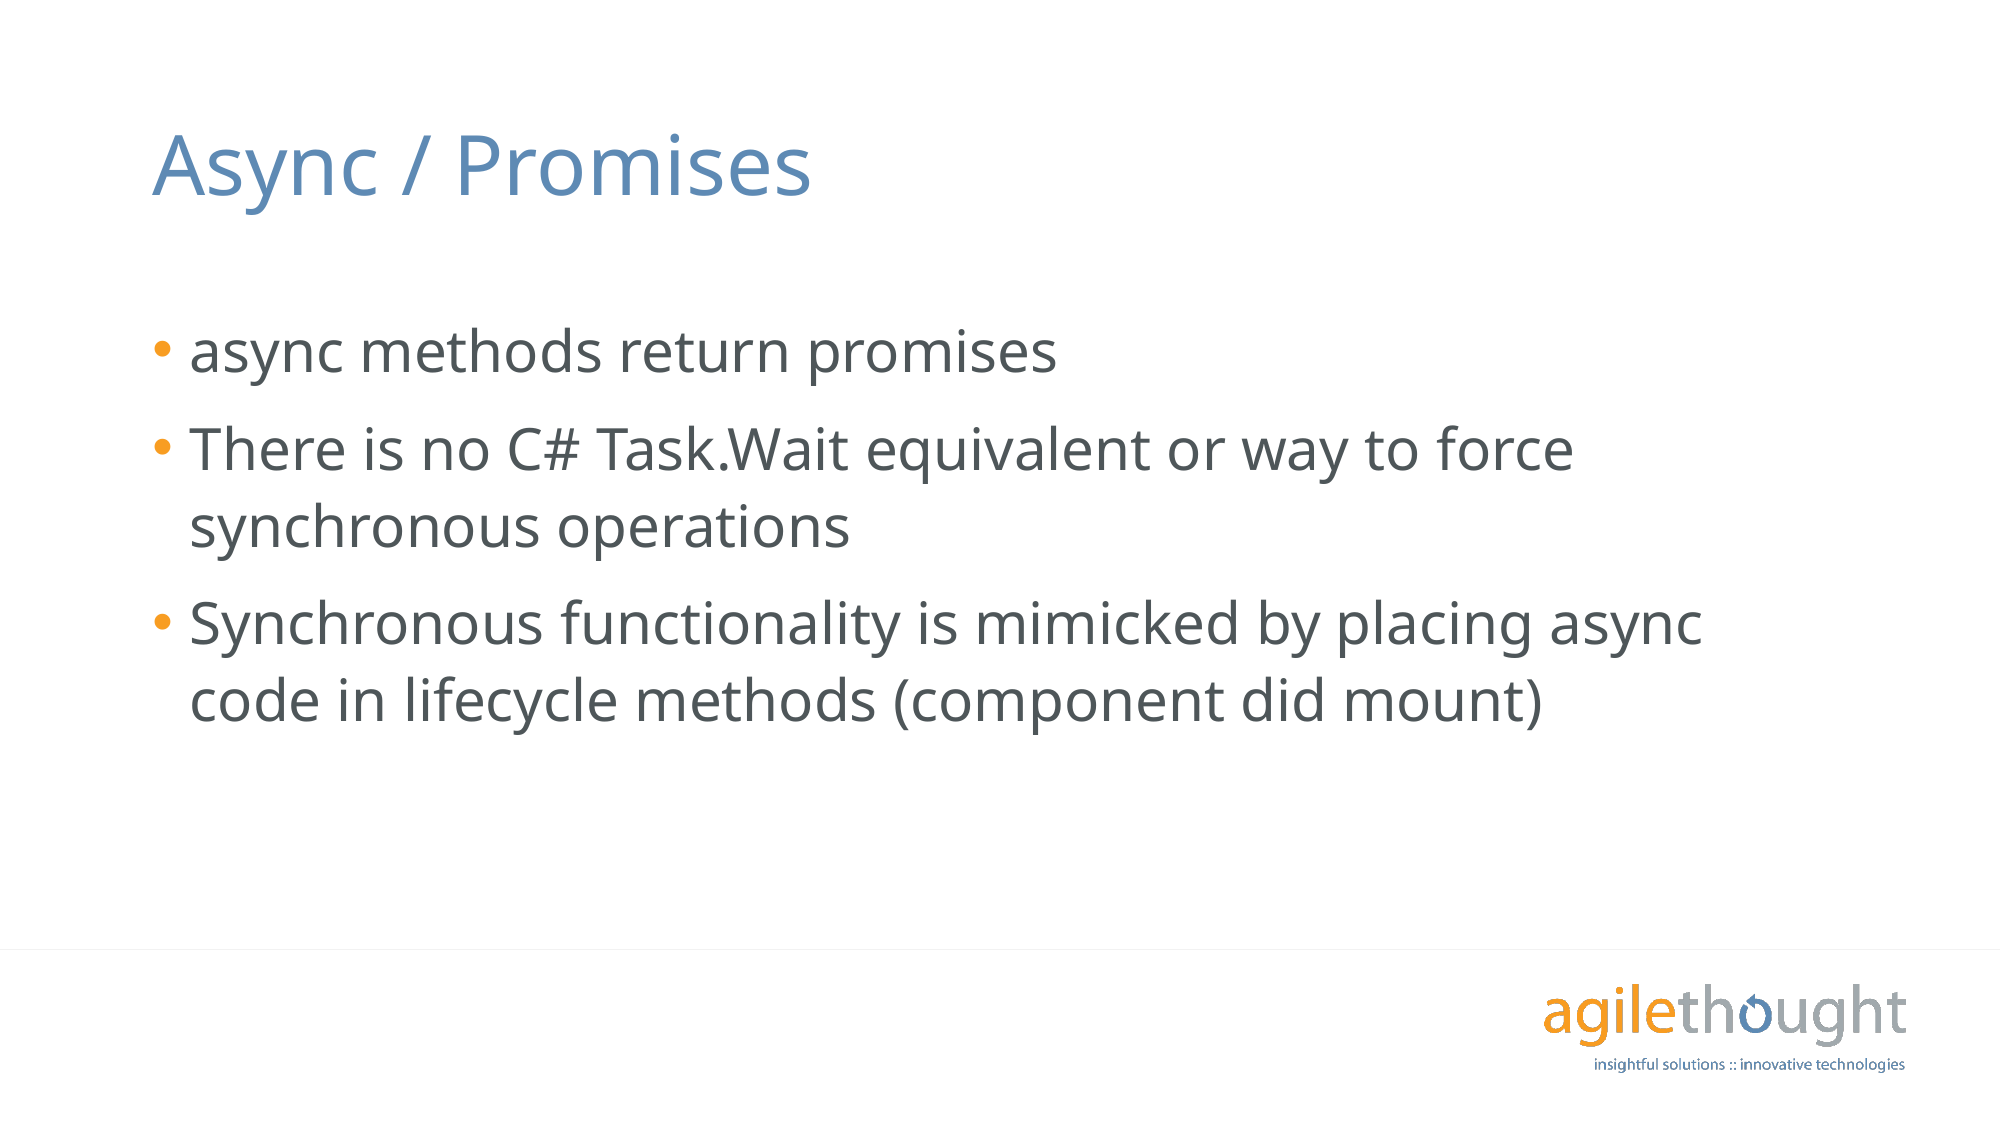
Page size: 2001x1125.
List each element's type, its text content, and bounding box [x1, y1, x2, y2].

picture [1544, 984, 1906, 1073]
list async methods return promises There is no C# Task.Wait equivalent or way to force synchronous operations Synchronous functionality is mimicked by placing async code in lifecycle methods (component did mount) [137, 299, 1863, 945]
title Async / Promises [137, 59, 1863, 278]
